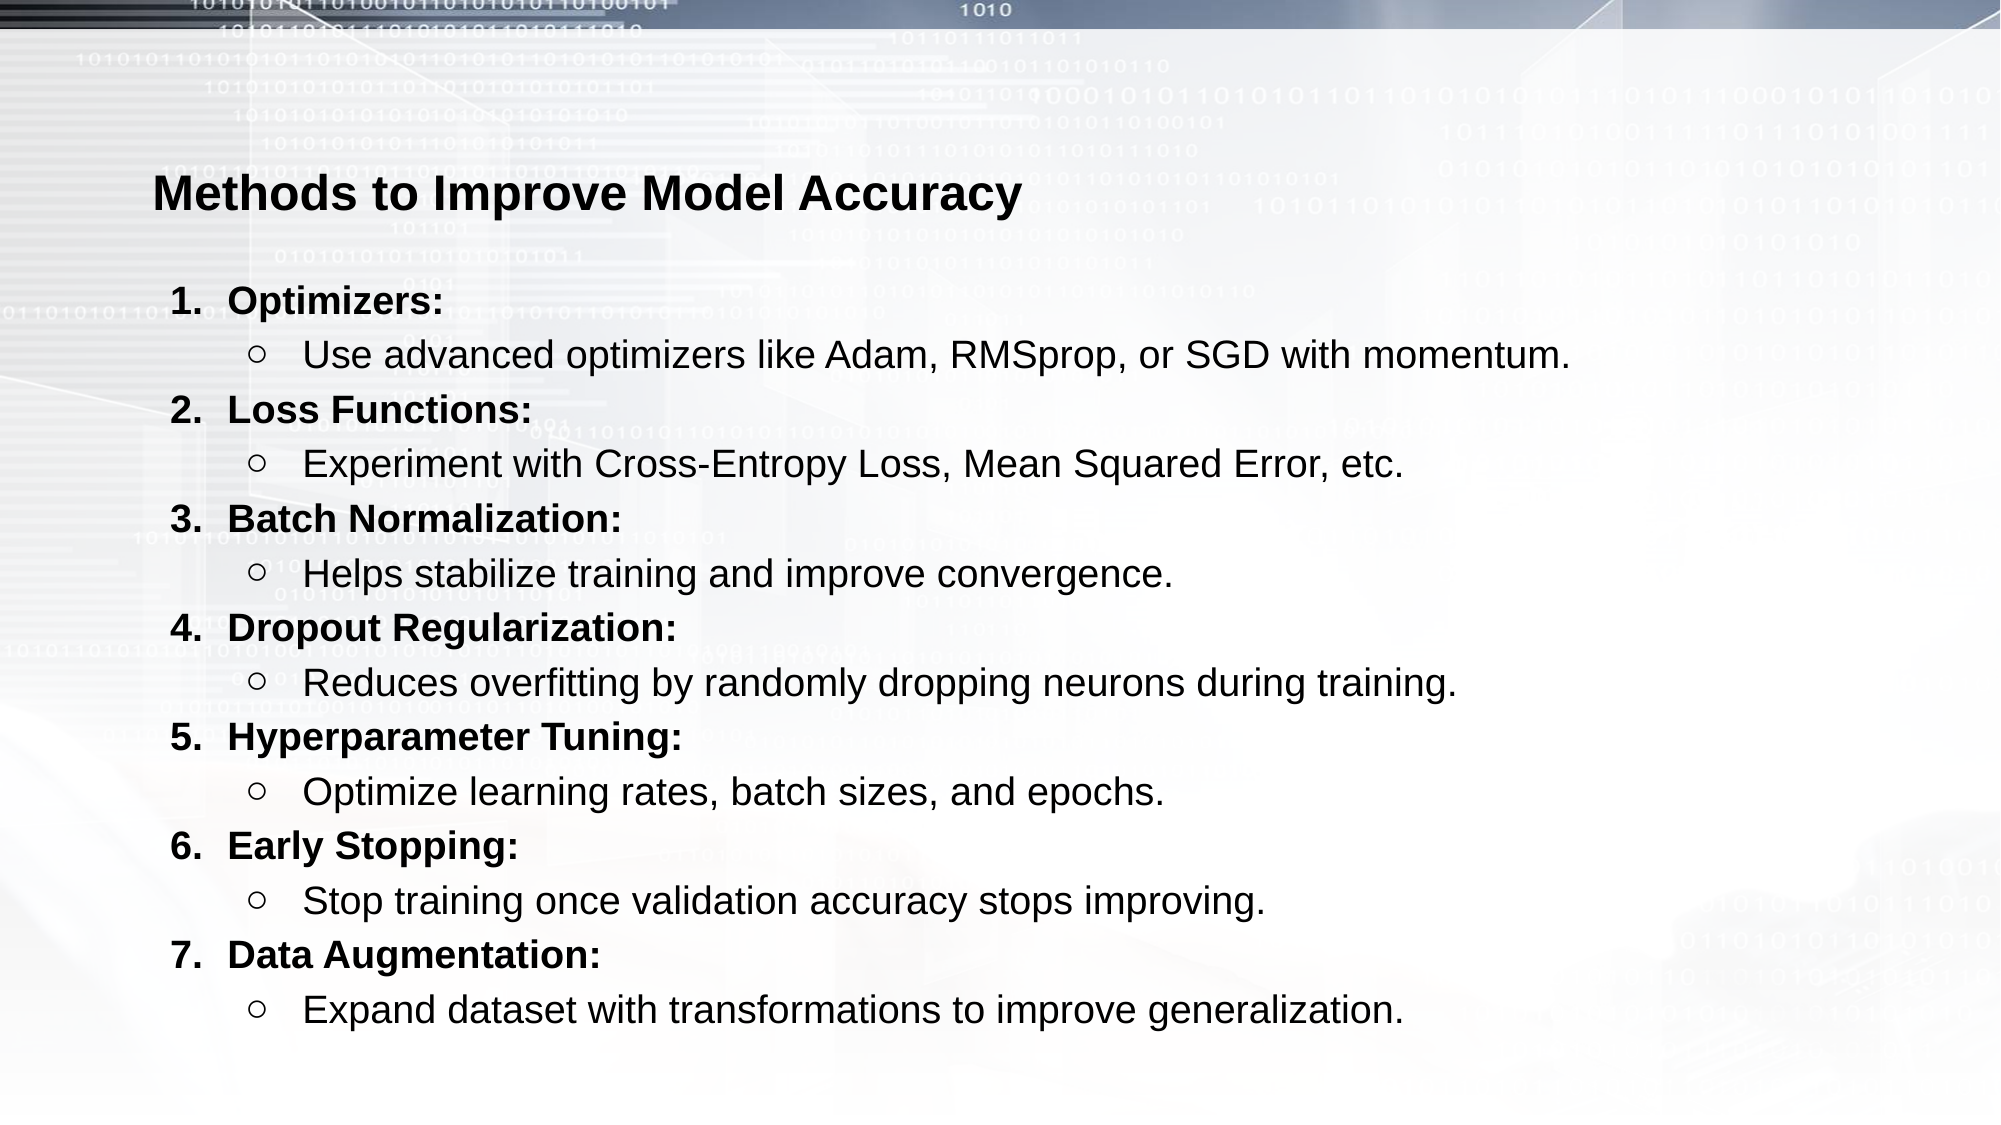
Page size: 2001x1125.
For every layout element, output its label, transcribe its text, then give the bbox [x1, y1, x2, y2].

picture [0, 0, 2001, 1125]
title Methods to Improve Model Accuracy [137, 59, 1863, 230]
list Optimizers: Use advanced optimizers like Adam, RMSprop, or SGD with momentum. Loss Functions: Experiment with Cross-Entropy Loss, Mean Squared Error, etc. Batch Normalization: Helps stabilize training and improve convergence. Dropout Regularization: Reduces overfitting by randomly dropping neurons during training. Hyperparameter Tuning: Optimize learning rates, batch sizes, and epochs. Early Stopping: Stop training once validation accuracy stops improving. Data Augmentation: Expand dataset with transformations to improve generalization. [137, 260, 1863, 1082]
